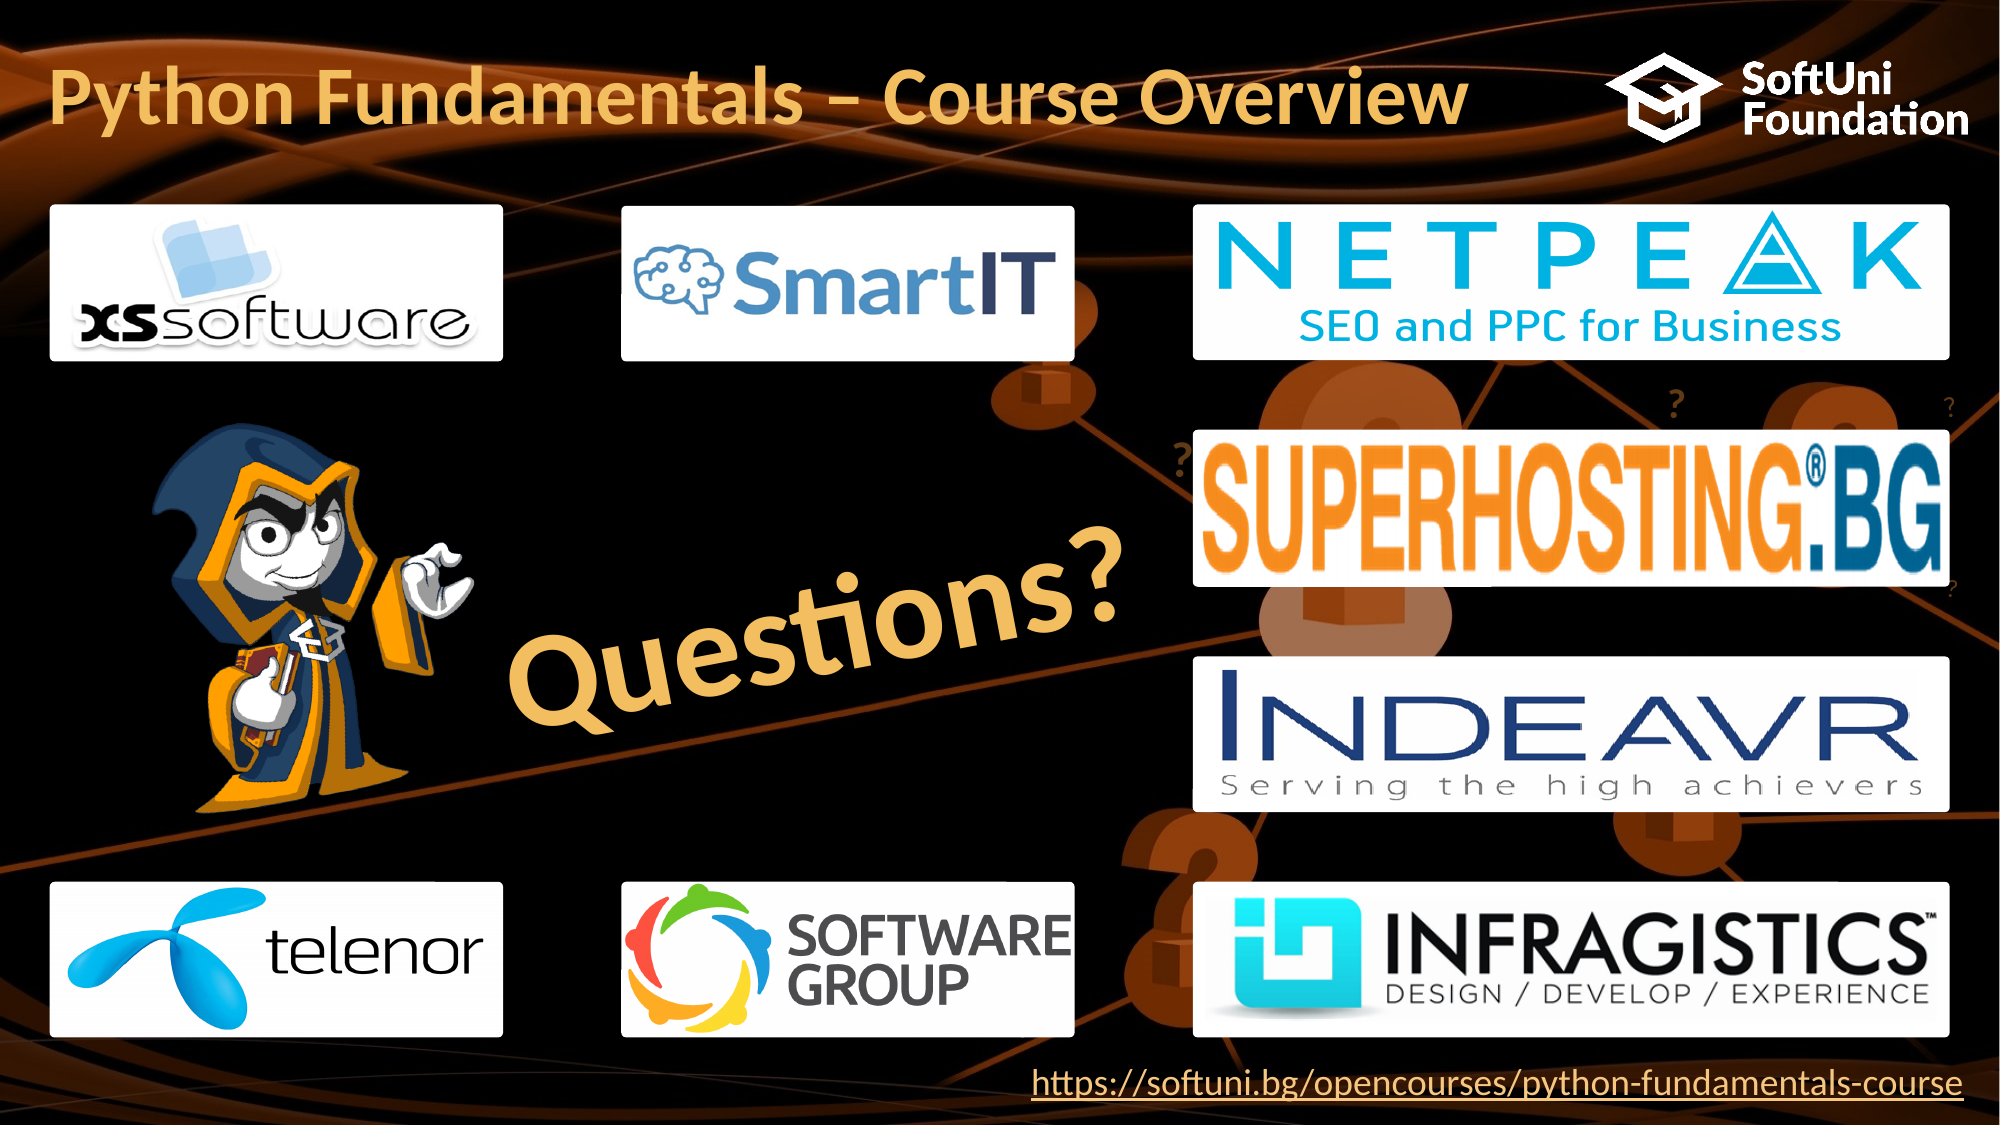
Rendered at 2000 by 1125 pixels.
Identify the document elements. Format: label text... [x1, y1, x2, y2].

list https://softuni.bg/opencourses/python-fundamentals-course [250, 1050, 1971, 1108]
picture [0, 0, 2000, 1125]
title Python Fundamentals – Course Overview [30, 6, 1602, 189]
